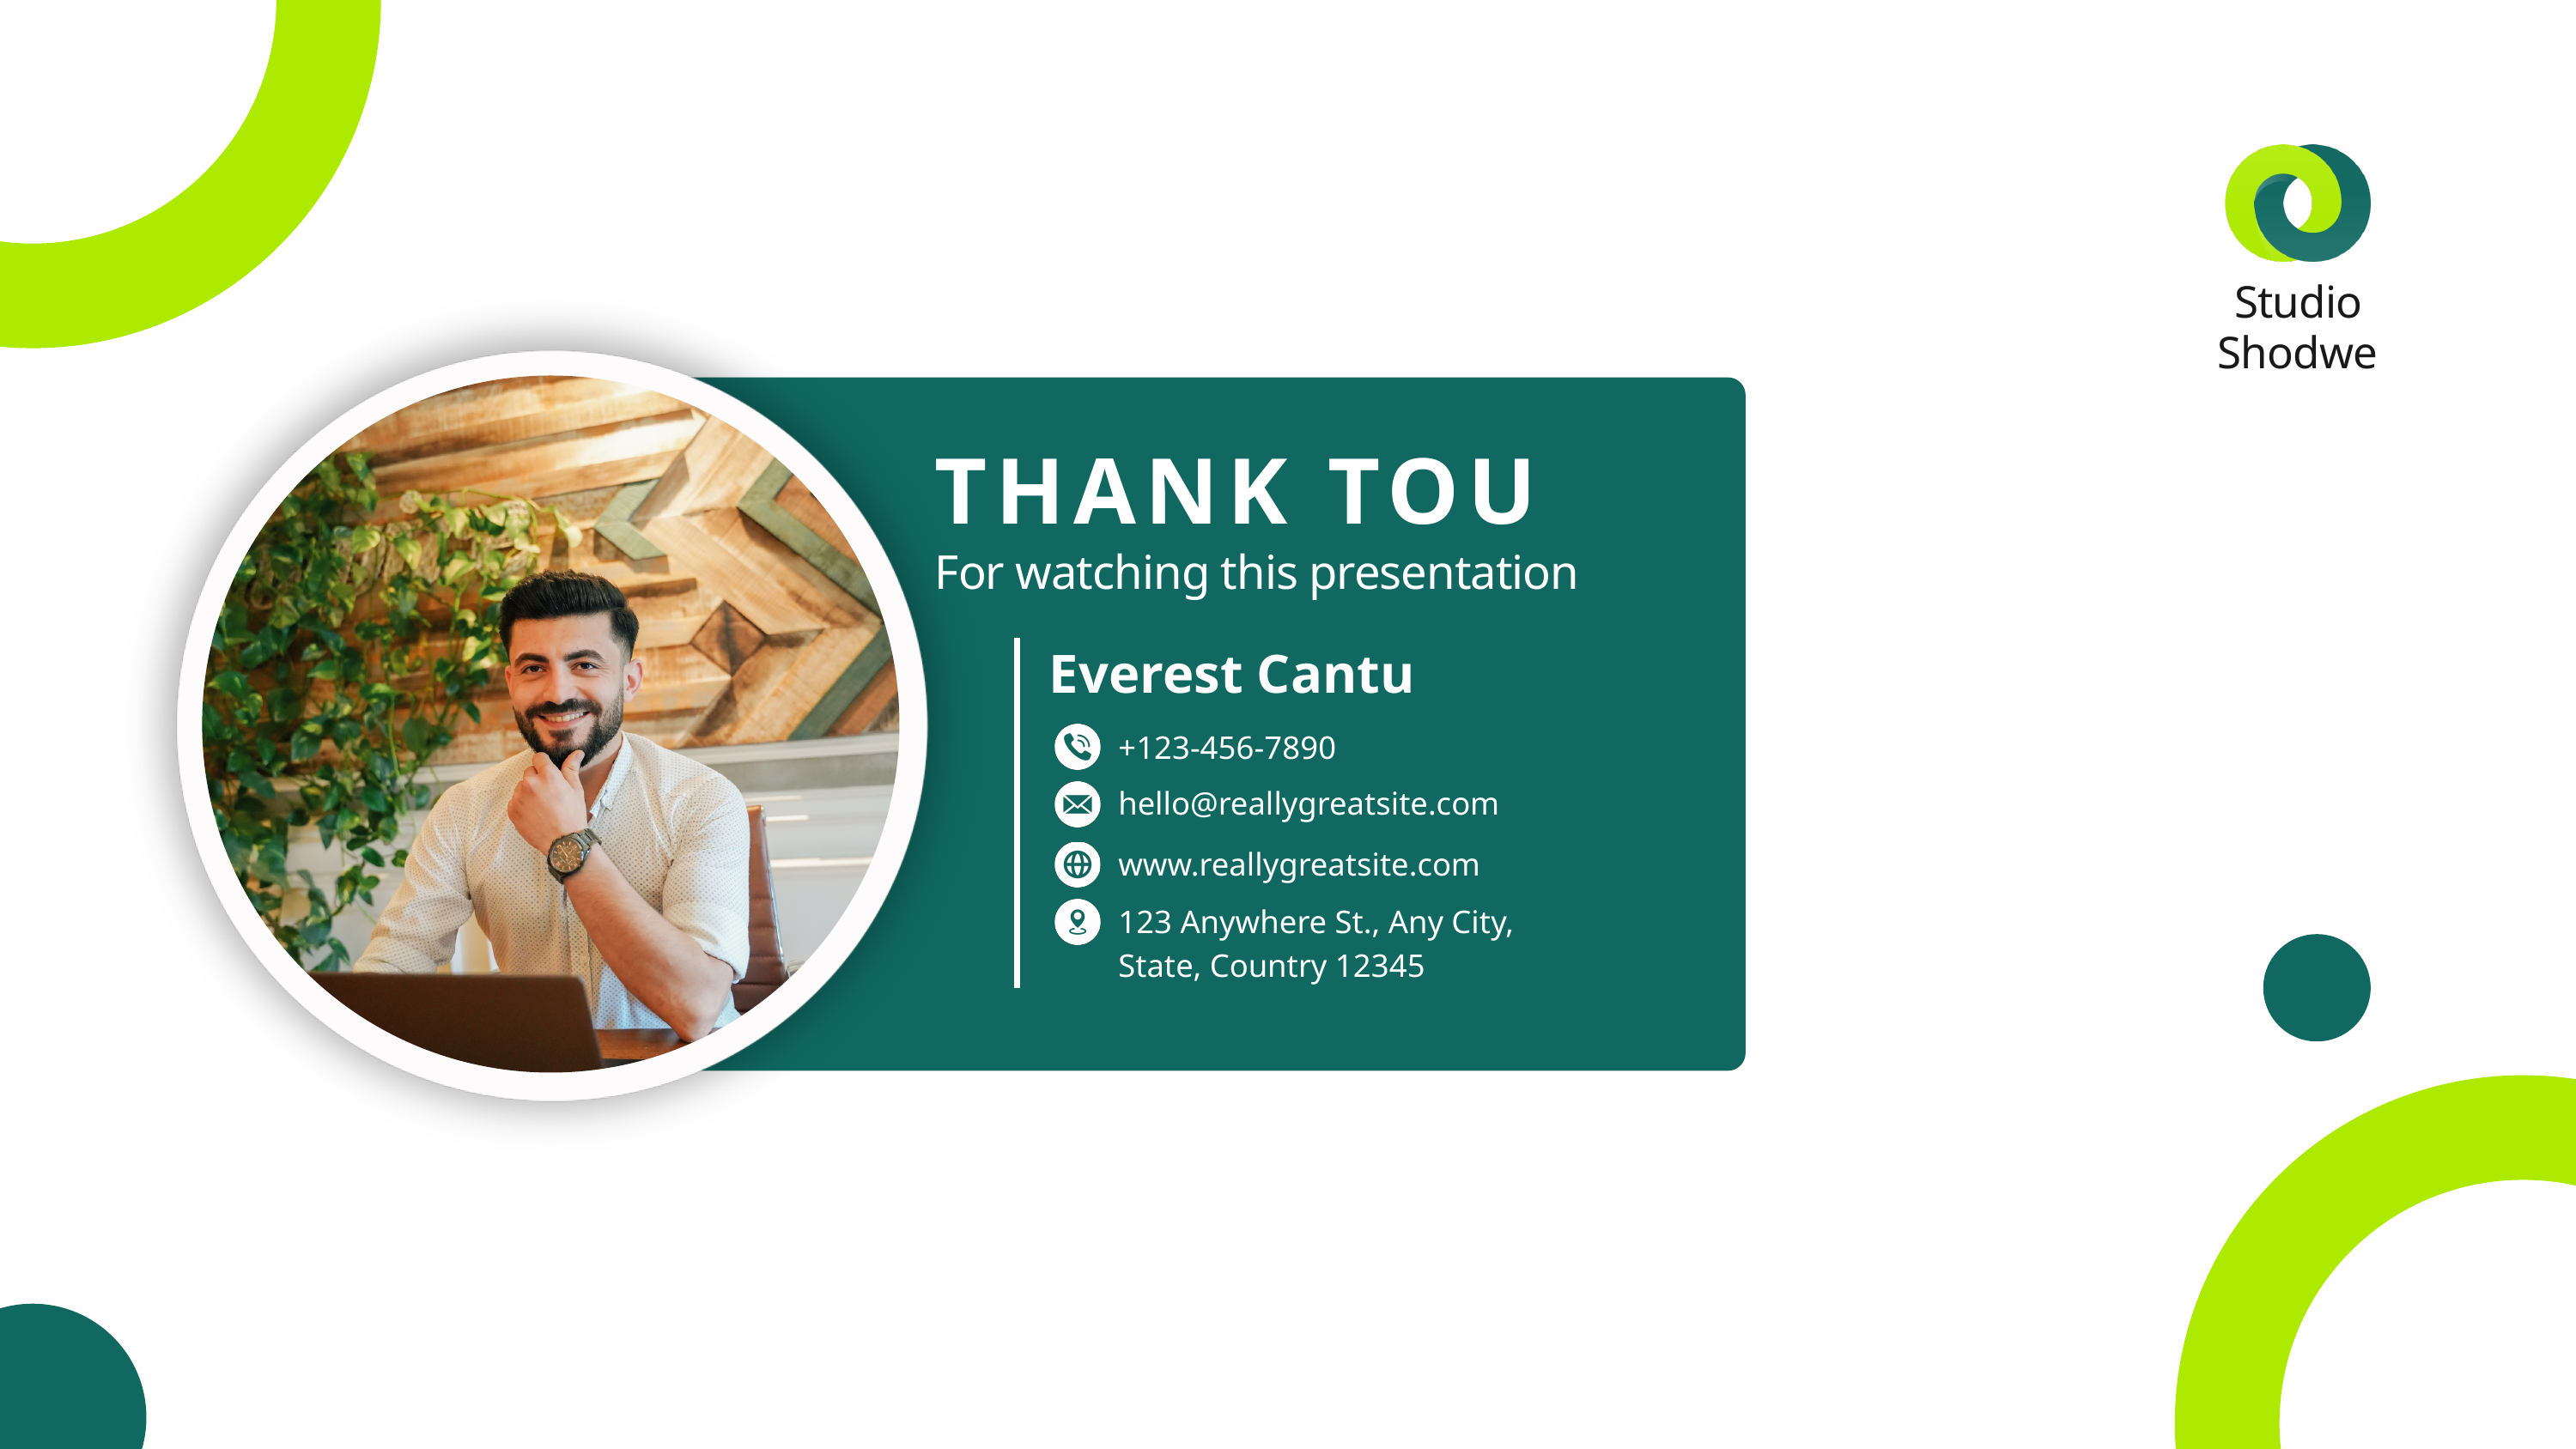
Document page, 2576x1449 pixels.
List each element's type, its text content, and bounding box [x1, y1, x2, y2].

text_box [2225, 144, 2371, 262]
text_box Studio Shodwe [2164, 276, 2432, 378]
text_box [0, 0, 329, 296]
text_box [202, 375, 900, 1073]
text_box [0, 1303, 147, 1449]
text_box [2227, 1127, 2576, 1449]
text_box [122, 295, 980, 1153]
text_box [902, 377, 1747, 1071]
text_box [1013, 638, 1020, 988]
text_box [2263, 933, 2372, 1042]
